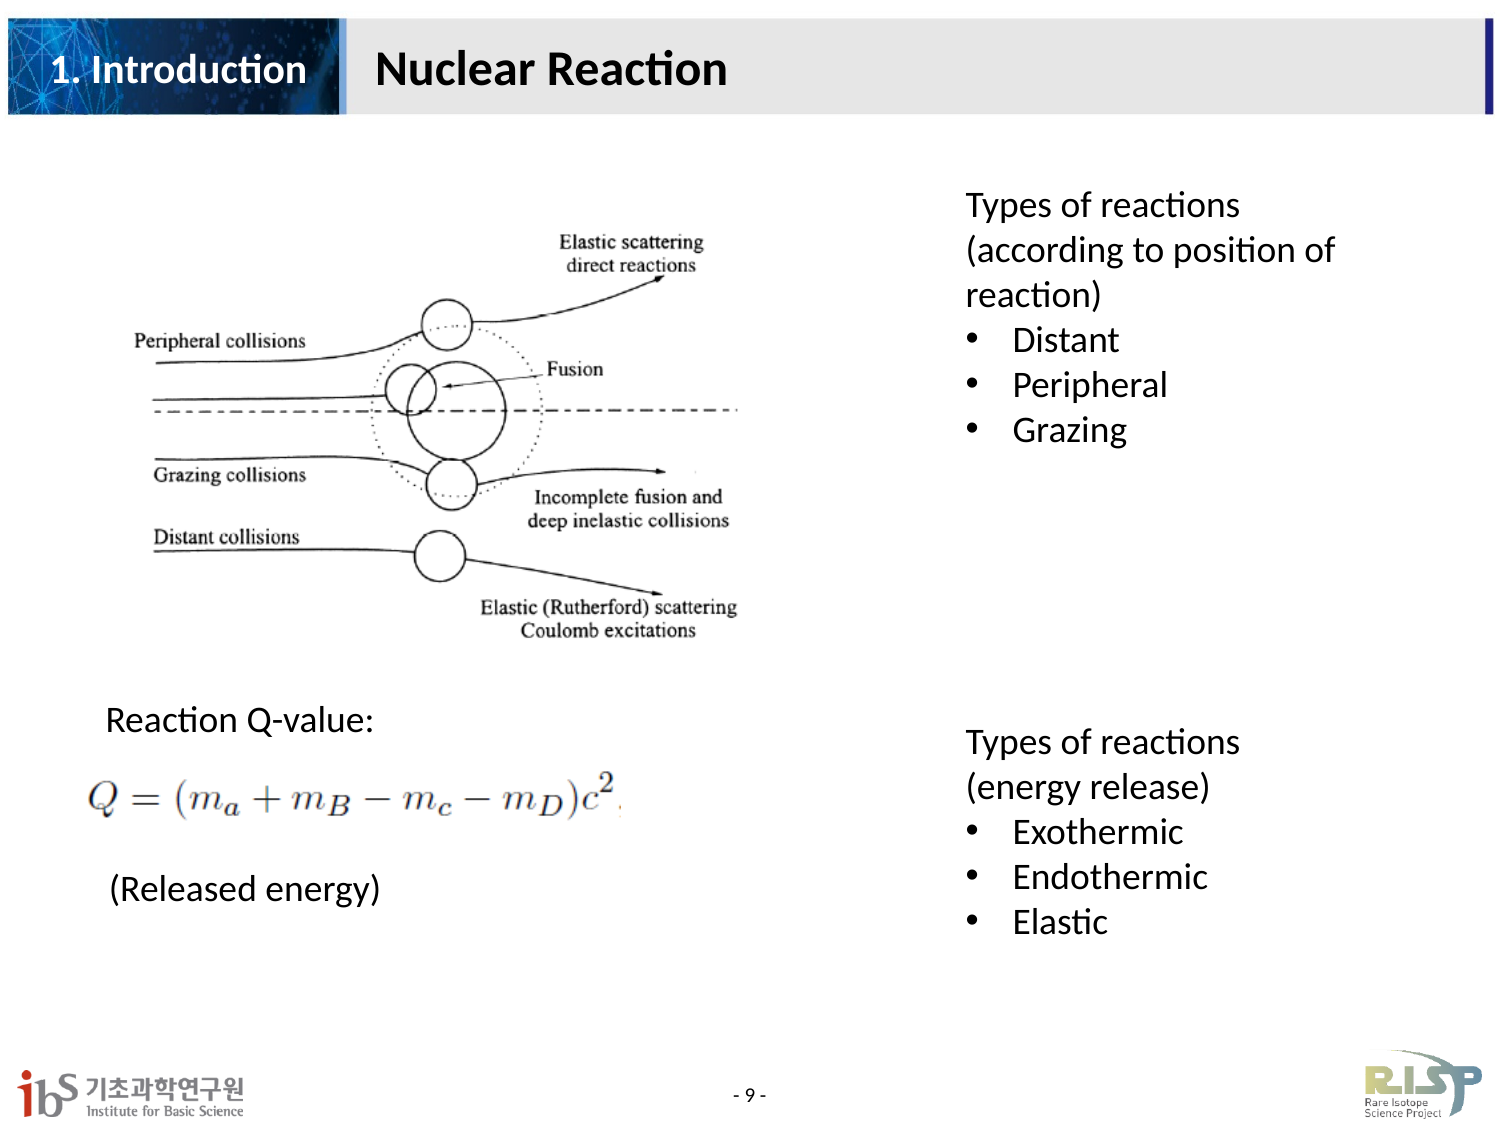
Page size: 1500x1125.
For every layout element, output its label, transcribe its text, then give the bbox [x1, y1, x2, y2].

picture [100, 172, 840, 670]
picture [51, 748, 621, 835]
picture [2, 10, 1500, 130]
text_box (Released energy) [94, 856, 718, 916]
text_box Types of reactions (according to position of reaction) Distant Peripheral Grazing [950, 172, 1447, 458]
text_box Types of reactions (energy release) Exothermic Endothermic Elastic [950, 709, 1447, 950]
picture [17, 1070, 243, 1117]
text_box Reaction Q-value: [90, 687, 399, 748]
picture [1364, 1049, 1482, 1119]
